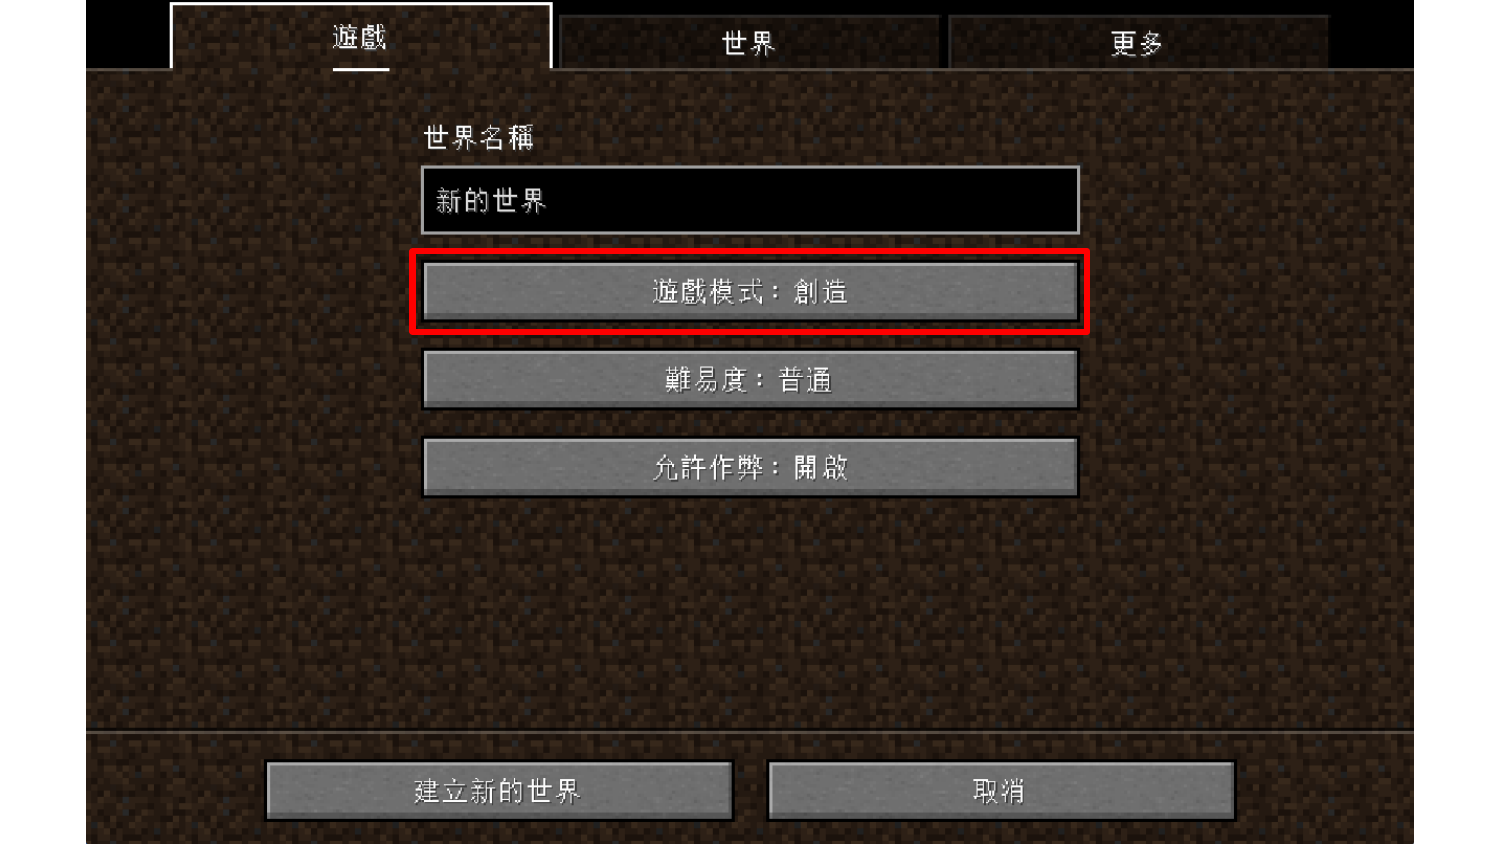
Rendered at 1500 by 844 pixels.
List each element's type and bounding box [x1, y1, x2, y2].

picture [86, 0, 1414, 844]
